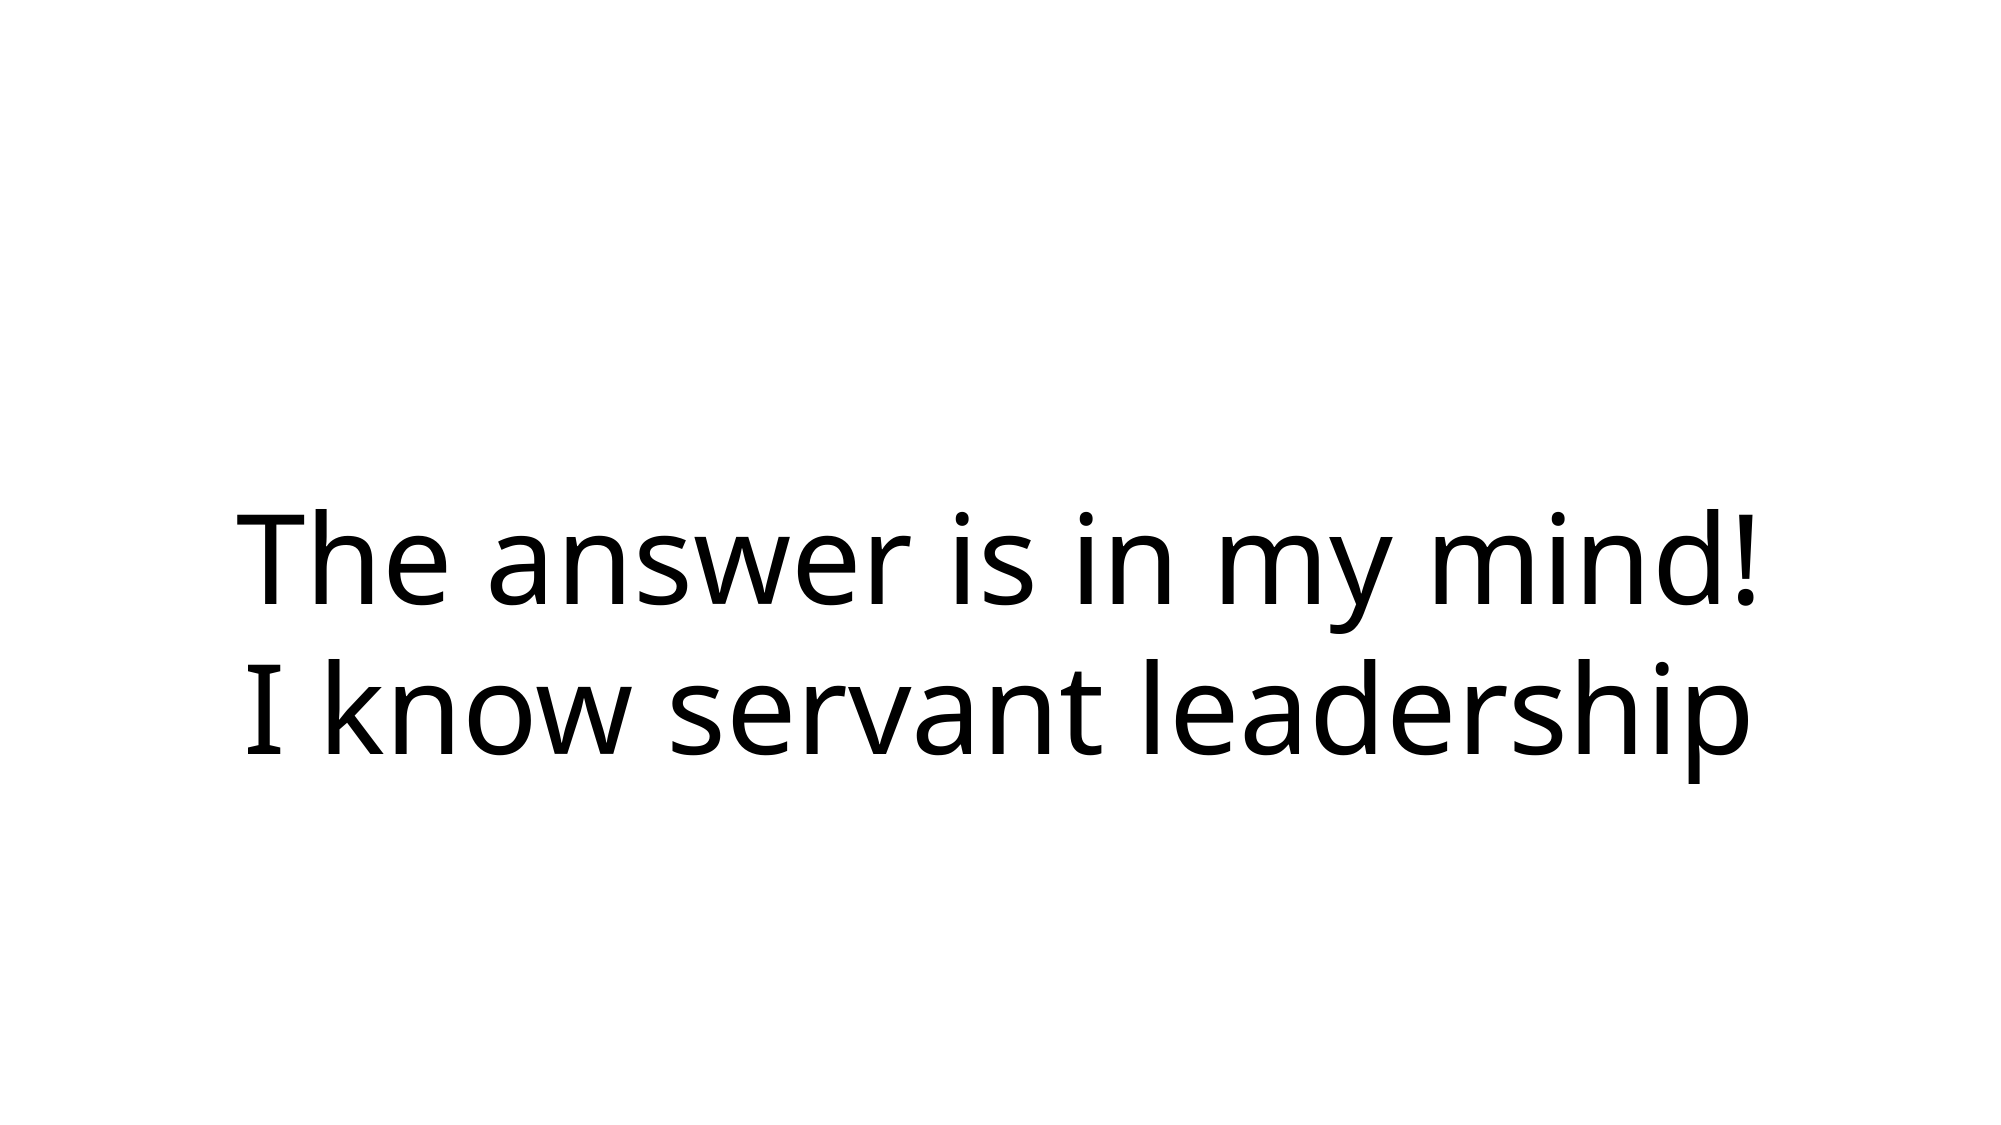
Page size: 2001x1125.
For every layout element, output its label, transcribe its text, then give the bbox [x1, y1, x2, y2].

text_box The answer is in my mind! I know servant leadership [47, 471, 1953, 787]
